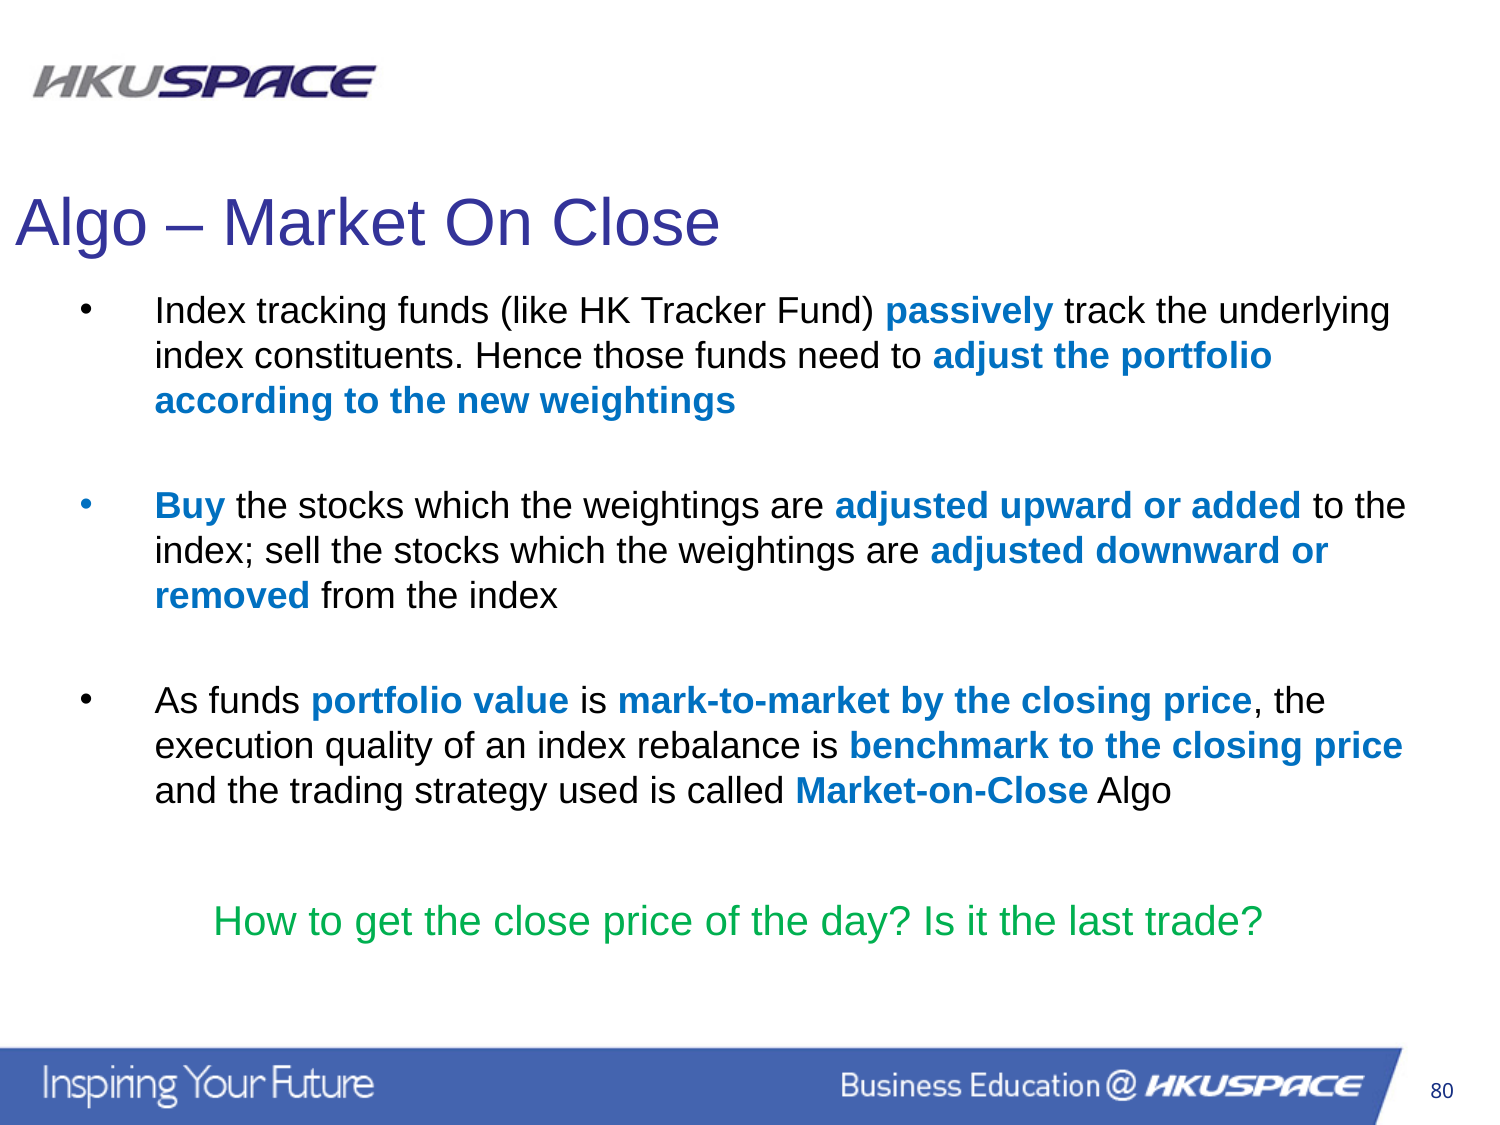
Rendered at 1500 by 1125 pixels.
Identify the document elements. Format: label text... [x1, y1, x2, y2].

title Algo – Market On Close [0, 101, 1325, 266]
text_box Index tracking funds (like HK Tracker Fund) passively track the underlying index constituents. Hence those funds need to adjust the portfolio according to the new weightings Buy the stocks which the weightings are adjusted upward or added to the index; sell the stocks which the weightings are adjusted downward or removed from the index As funds portfolio value is mark-to-market by the closing price, the execution quality of an index rebalance is benchmark to the closing price and the trading strategy used is called Market-on-Close Algo [64, 278, 1436, 1047]
text_box How to get the close price of the day? Is it the last trade? [198, 886, 1279, 952]
slide_number 80 [1415, 1070, 1499, 1125]
picture [0, 0, 1500, 1125]
